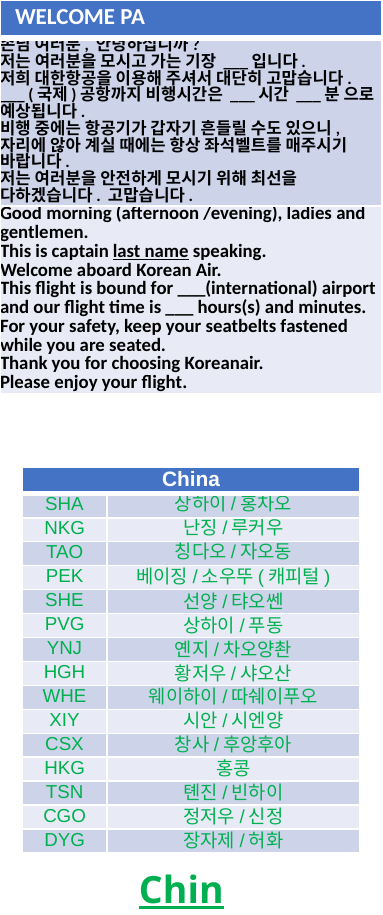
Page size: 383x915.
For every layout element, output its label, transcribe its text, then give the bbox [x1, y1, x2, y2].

table_cell CSX [23, 734, 106, 756]
table_cell 옌지/차오양촨 [108, 638, 359, 661]
table_cell 장자제/허화 [108, 830, 359, 852]
table_cell TSN [23, 782, 106, 804]
text_box China [138, 865, 245, 914]
table_cell SHA [23, 496, 106, 517]
table_cell HGH [23, 662, 106, 685]
table_cell TAO [23, 542, 106, 565]
table_cell 선양/탸오쎈 [108, 590, 359, 613]
table_cell 황저우/샤오산 [108, 662, 359, 685]
table_cell DYG [23, 830, 106, 852]
table_cell HKG [23, 758, 106, 780]
table_cell 상하이/홍차오 [108, 496, 359, 517]
table_cell SHE [23, 590, 106, 613]
table_cell Good morning (afternoon /evening), ladies and gentlemen. This is captain last name speaking. Welcome aboard Korean Air. This flight is bound for ___(international) airport and our flight time is ___ hours(s) and minutes. For your safety, keep your seatbelts fastened while you are seated. Thank you for choosing Koreanair. Please enjoy your flight. [1, 207, 381, 393]
table_cell CGO [23, 806, 106, 828]
table_header WELCOME PA [1, 1, 381, 35]
table_cell 칭다오/자오동 [108, 542, 359, 565]
table_cell NKG [23, 519, 106, 541]
table_cell PVG [23, 614, 106, 637]
table_cell PEK [23, 566, 106, 589]
table_cell 홍콩 [108, 758, 359, 780]
table_header China [23, 468, 359, 491]
table_cell 웨이하이/따쉐이푸오 [108, 686, 359, 709]
table_cell 베이징/소우뚜(캐피털) [108, 566, 359, 589]
table_cell 정저우/신정 [108, 806, 359, 828]
table_cell 톈진/빈하이 [108, 782, 359, 804]
table_cell YNJ [23, 638, 106, 661]
table_cell 상하이/푸동 [108, 614, 359, 637]
table_cell XIY [23, 710, 106, 733]
table_cell 창사/후앙후아 [108, 734, 359, 756]
table_cell 시안/시엔양 [108, 710, 359, 733]
table_cell WHE [23, 686, 106, 709]
table_cell 손님 여러분, 안녕하십니까? 저는 여러분을 모시고 가는 기장 ___입니다. 저희 대한항공을 이용해 주셔서 대단히 고맙습니다. ___ (국제)공항까지 비행시간은 ___시간 ___분 으로 예상됩니다. 비행 중에는 항공기가 갑자기 흔들릴 수도 있으니, 자리에 않아 계실 때에는 항상 좌석벨트를 매주시기 바랍니다. 저는 여러분을 안전하게 모시기 위해 최선을 다하겠습니다. 고맙습니다. [1, 41, 381, 205]
table_cell 난징/루커우 [108, 519, 359, 541]
